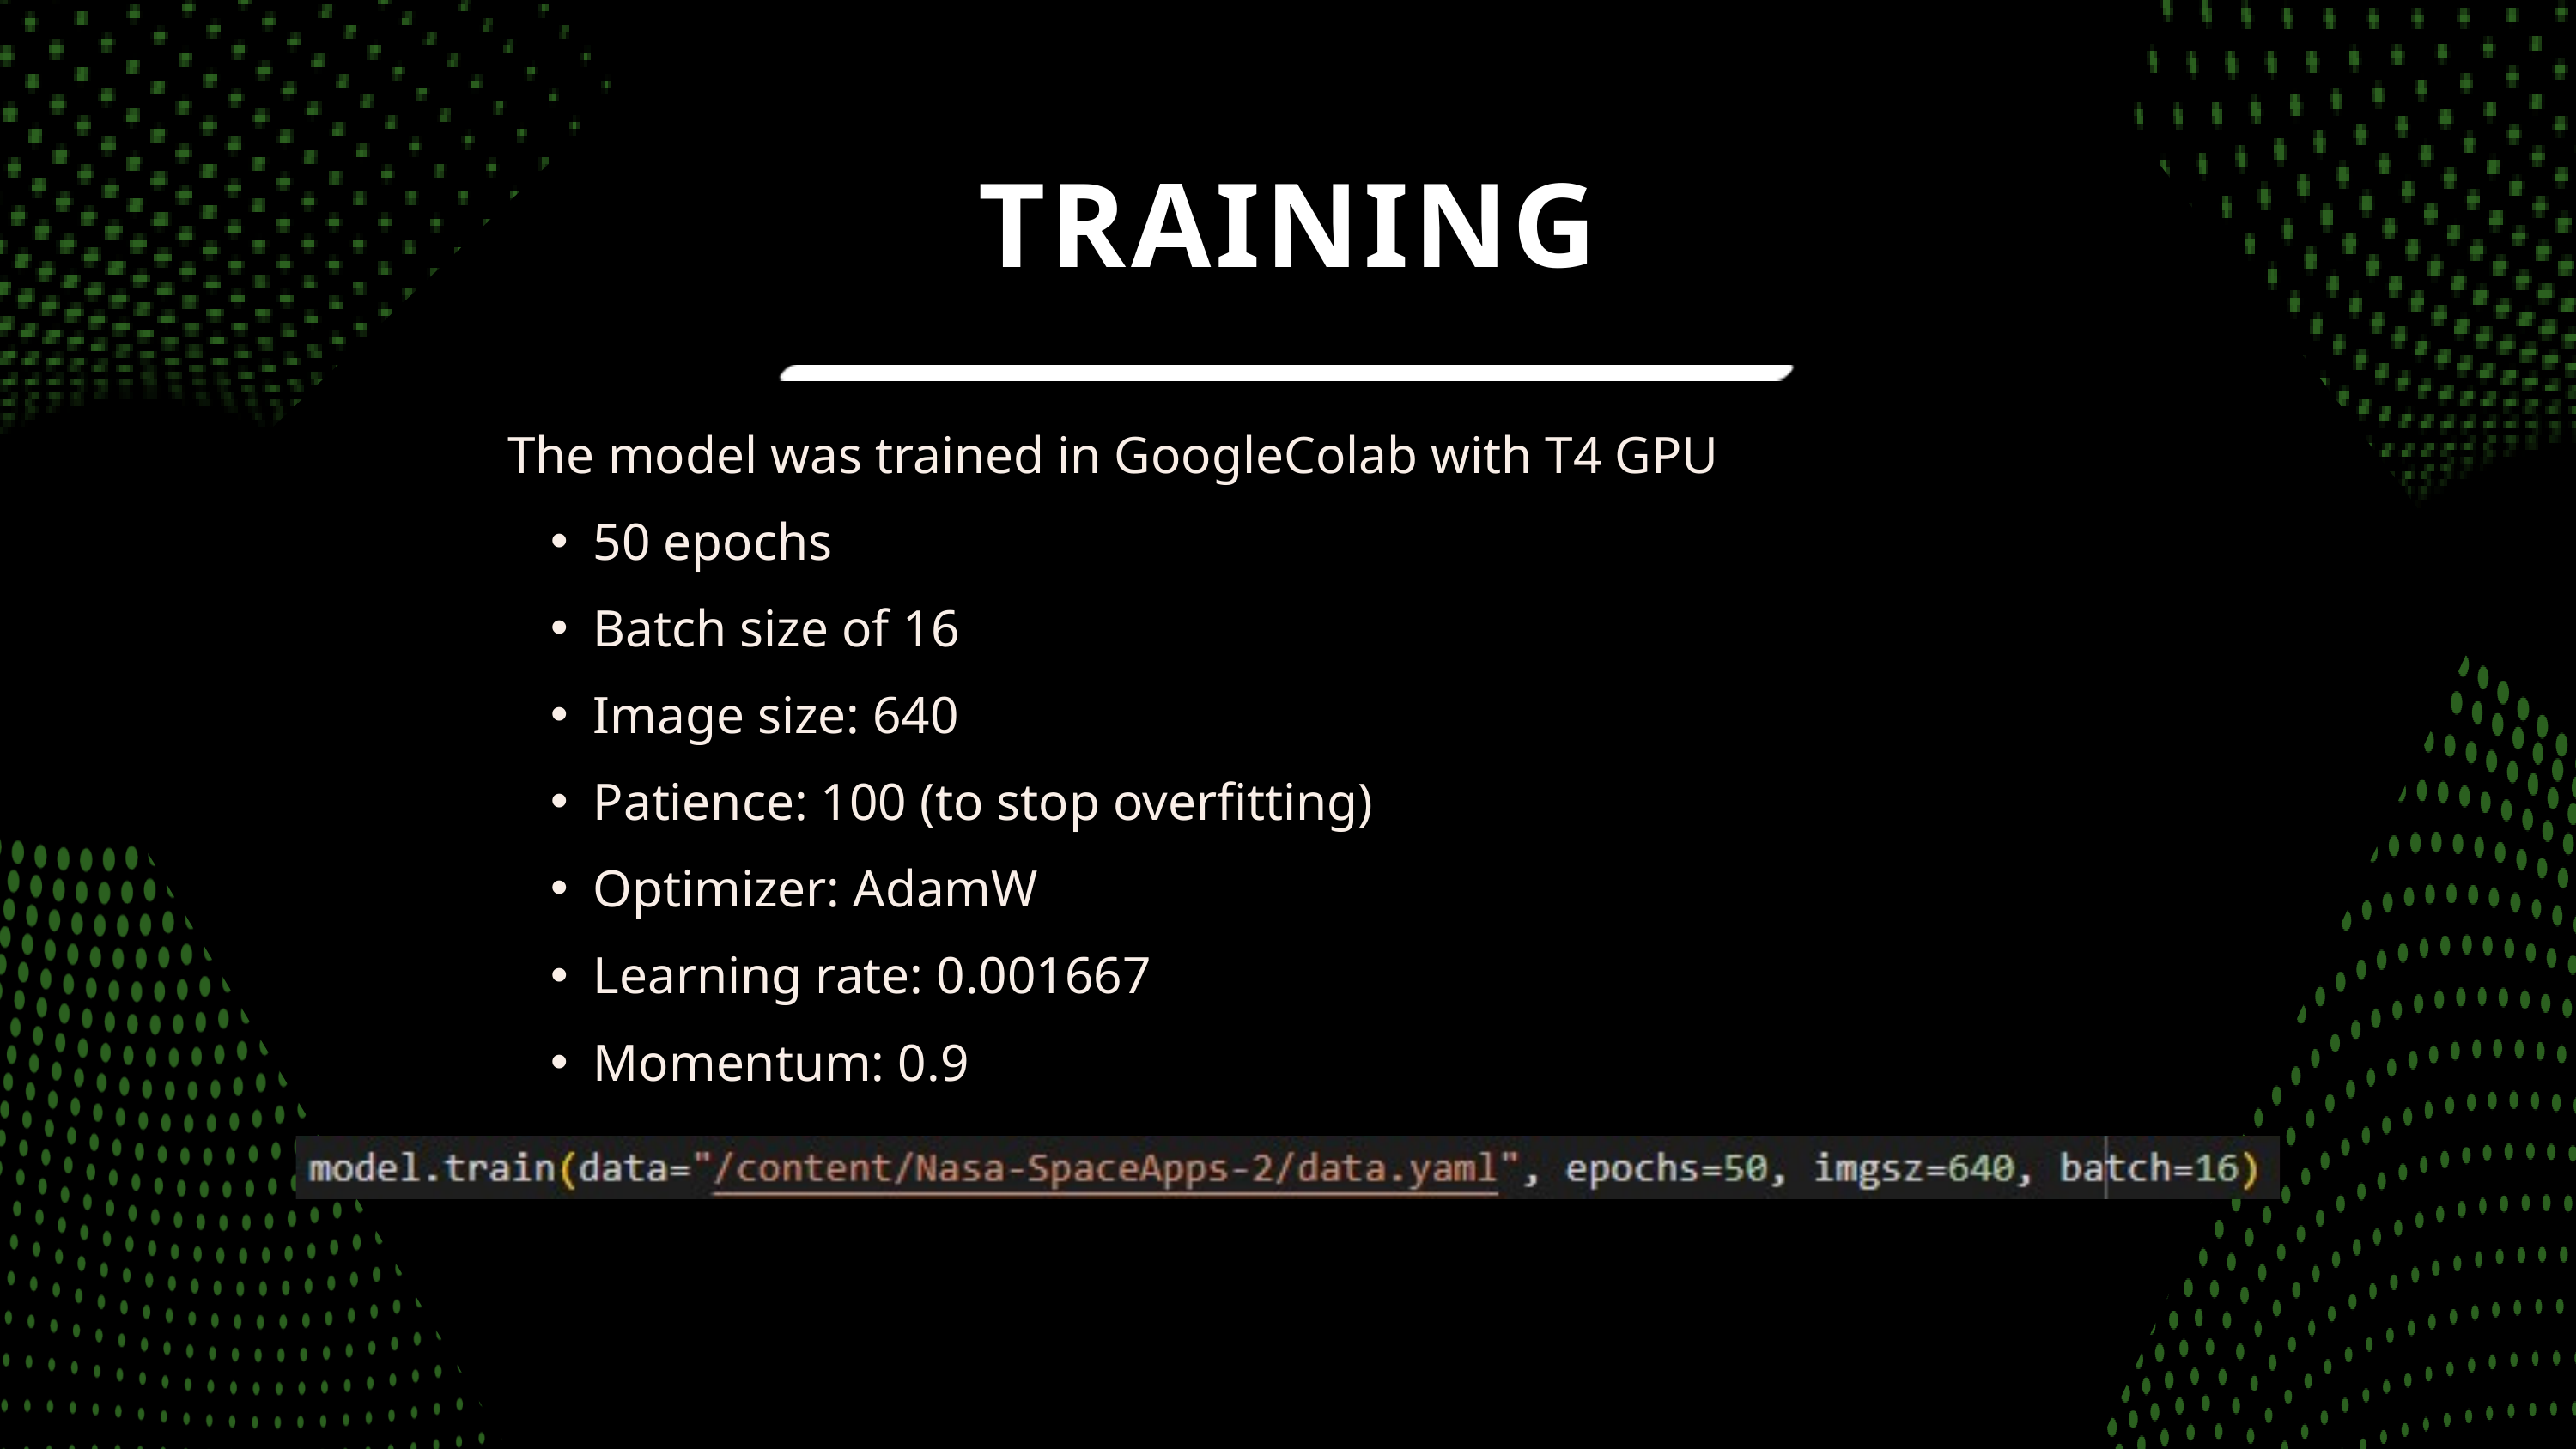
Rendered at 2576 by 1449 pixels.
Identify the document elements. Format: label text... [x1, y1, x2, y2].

text_box [2097, 604, 2576, 1449]
text_box [295, 1136, 2281, 1199]
text_box The model was trained in GoogleColab with T4 GPU 50 epochs Batch size of 16 Image size: 640 Patience: 100 (to stop overfitting) Optimizer: AdamW Learning rate: 0.001667 Momentum: 0.9 [507, 396, 2069, 1091]
text_box [772, 365, 1803, 381]
text_box [0, 659, 508, 1449]
text_box TRAINING [416, 127, 2254, 291]
text_box [0, 0, 720, 688]
text_box [2036, 0, 2576, 719]
